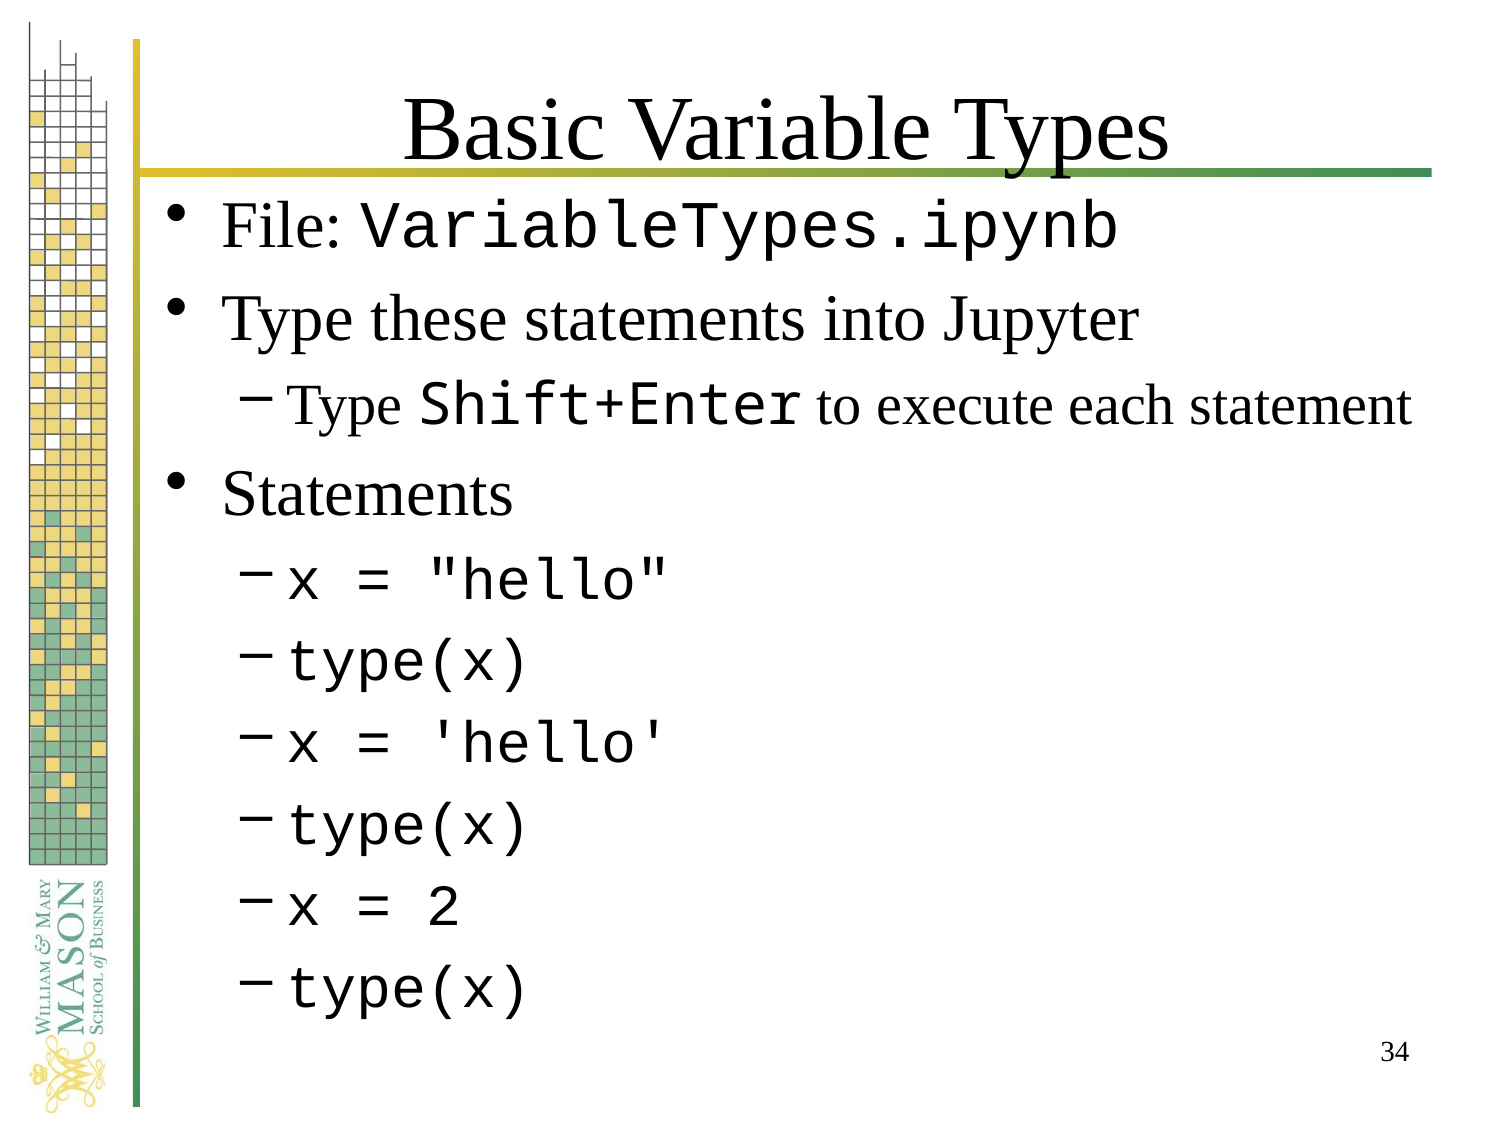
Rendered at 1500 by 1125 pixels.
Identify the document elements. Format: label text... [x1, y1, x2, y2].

title Basic Variable Types [150, 45, 1425, 173]
slide_number 34 [1048, 1024, 1426, 1103]
table_cell is [29, 879, 107, 1113]
list File: VariableTypes.ipynb Type these statements into Jupyter Type Shift+Enter to execute each statement Statements x = "hello" type(x) x = 'hello' type(x) x = 2 type(x) [150, 173, 1454, 1005]
